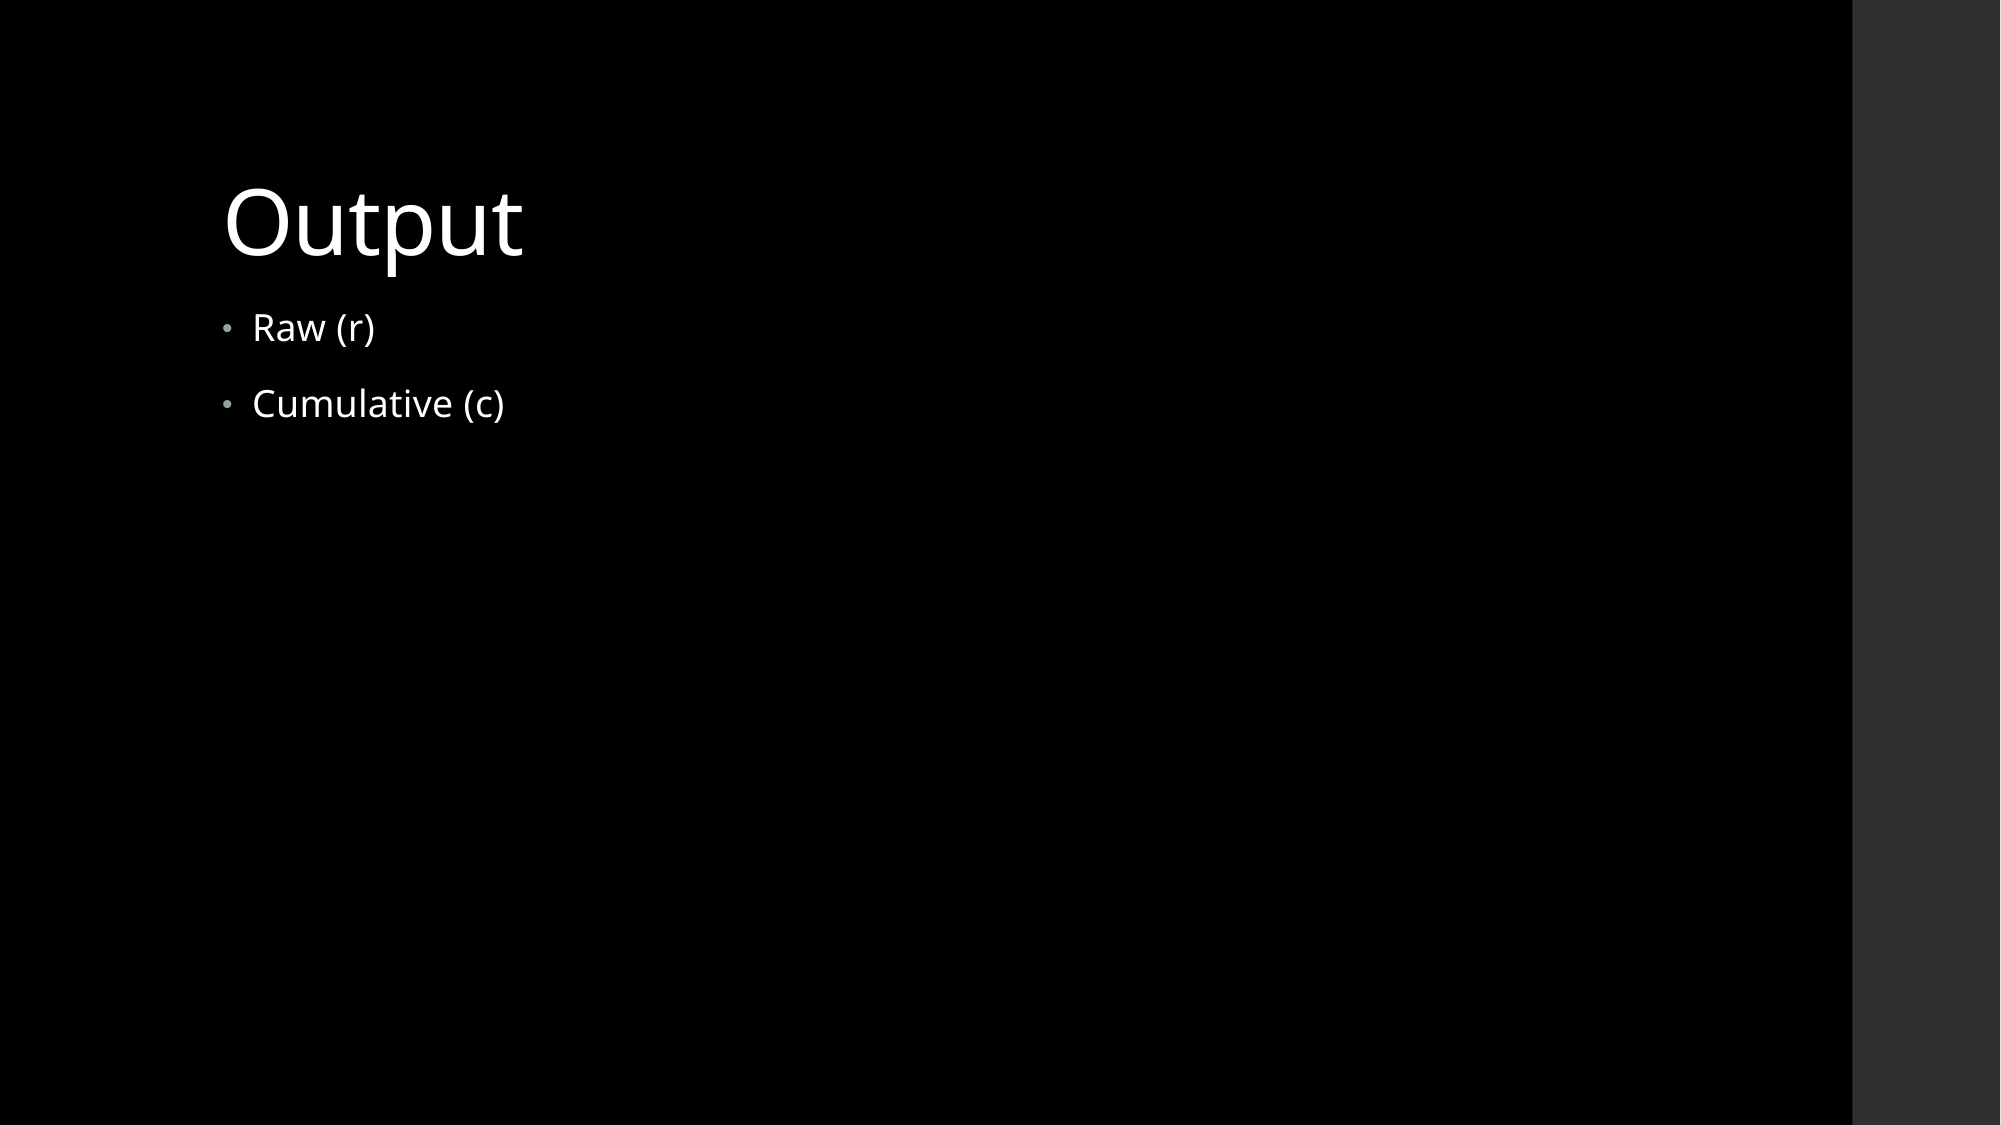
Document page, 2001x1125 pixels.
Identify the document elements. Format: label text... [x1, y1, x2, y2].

list Raw (r) Cumulative (c) [206, 299, 1617, 1014]
title Output [206, 65, 1797, 284]
